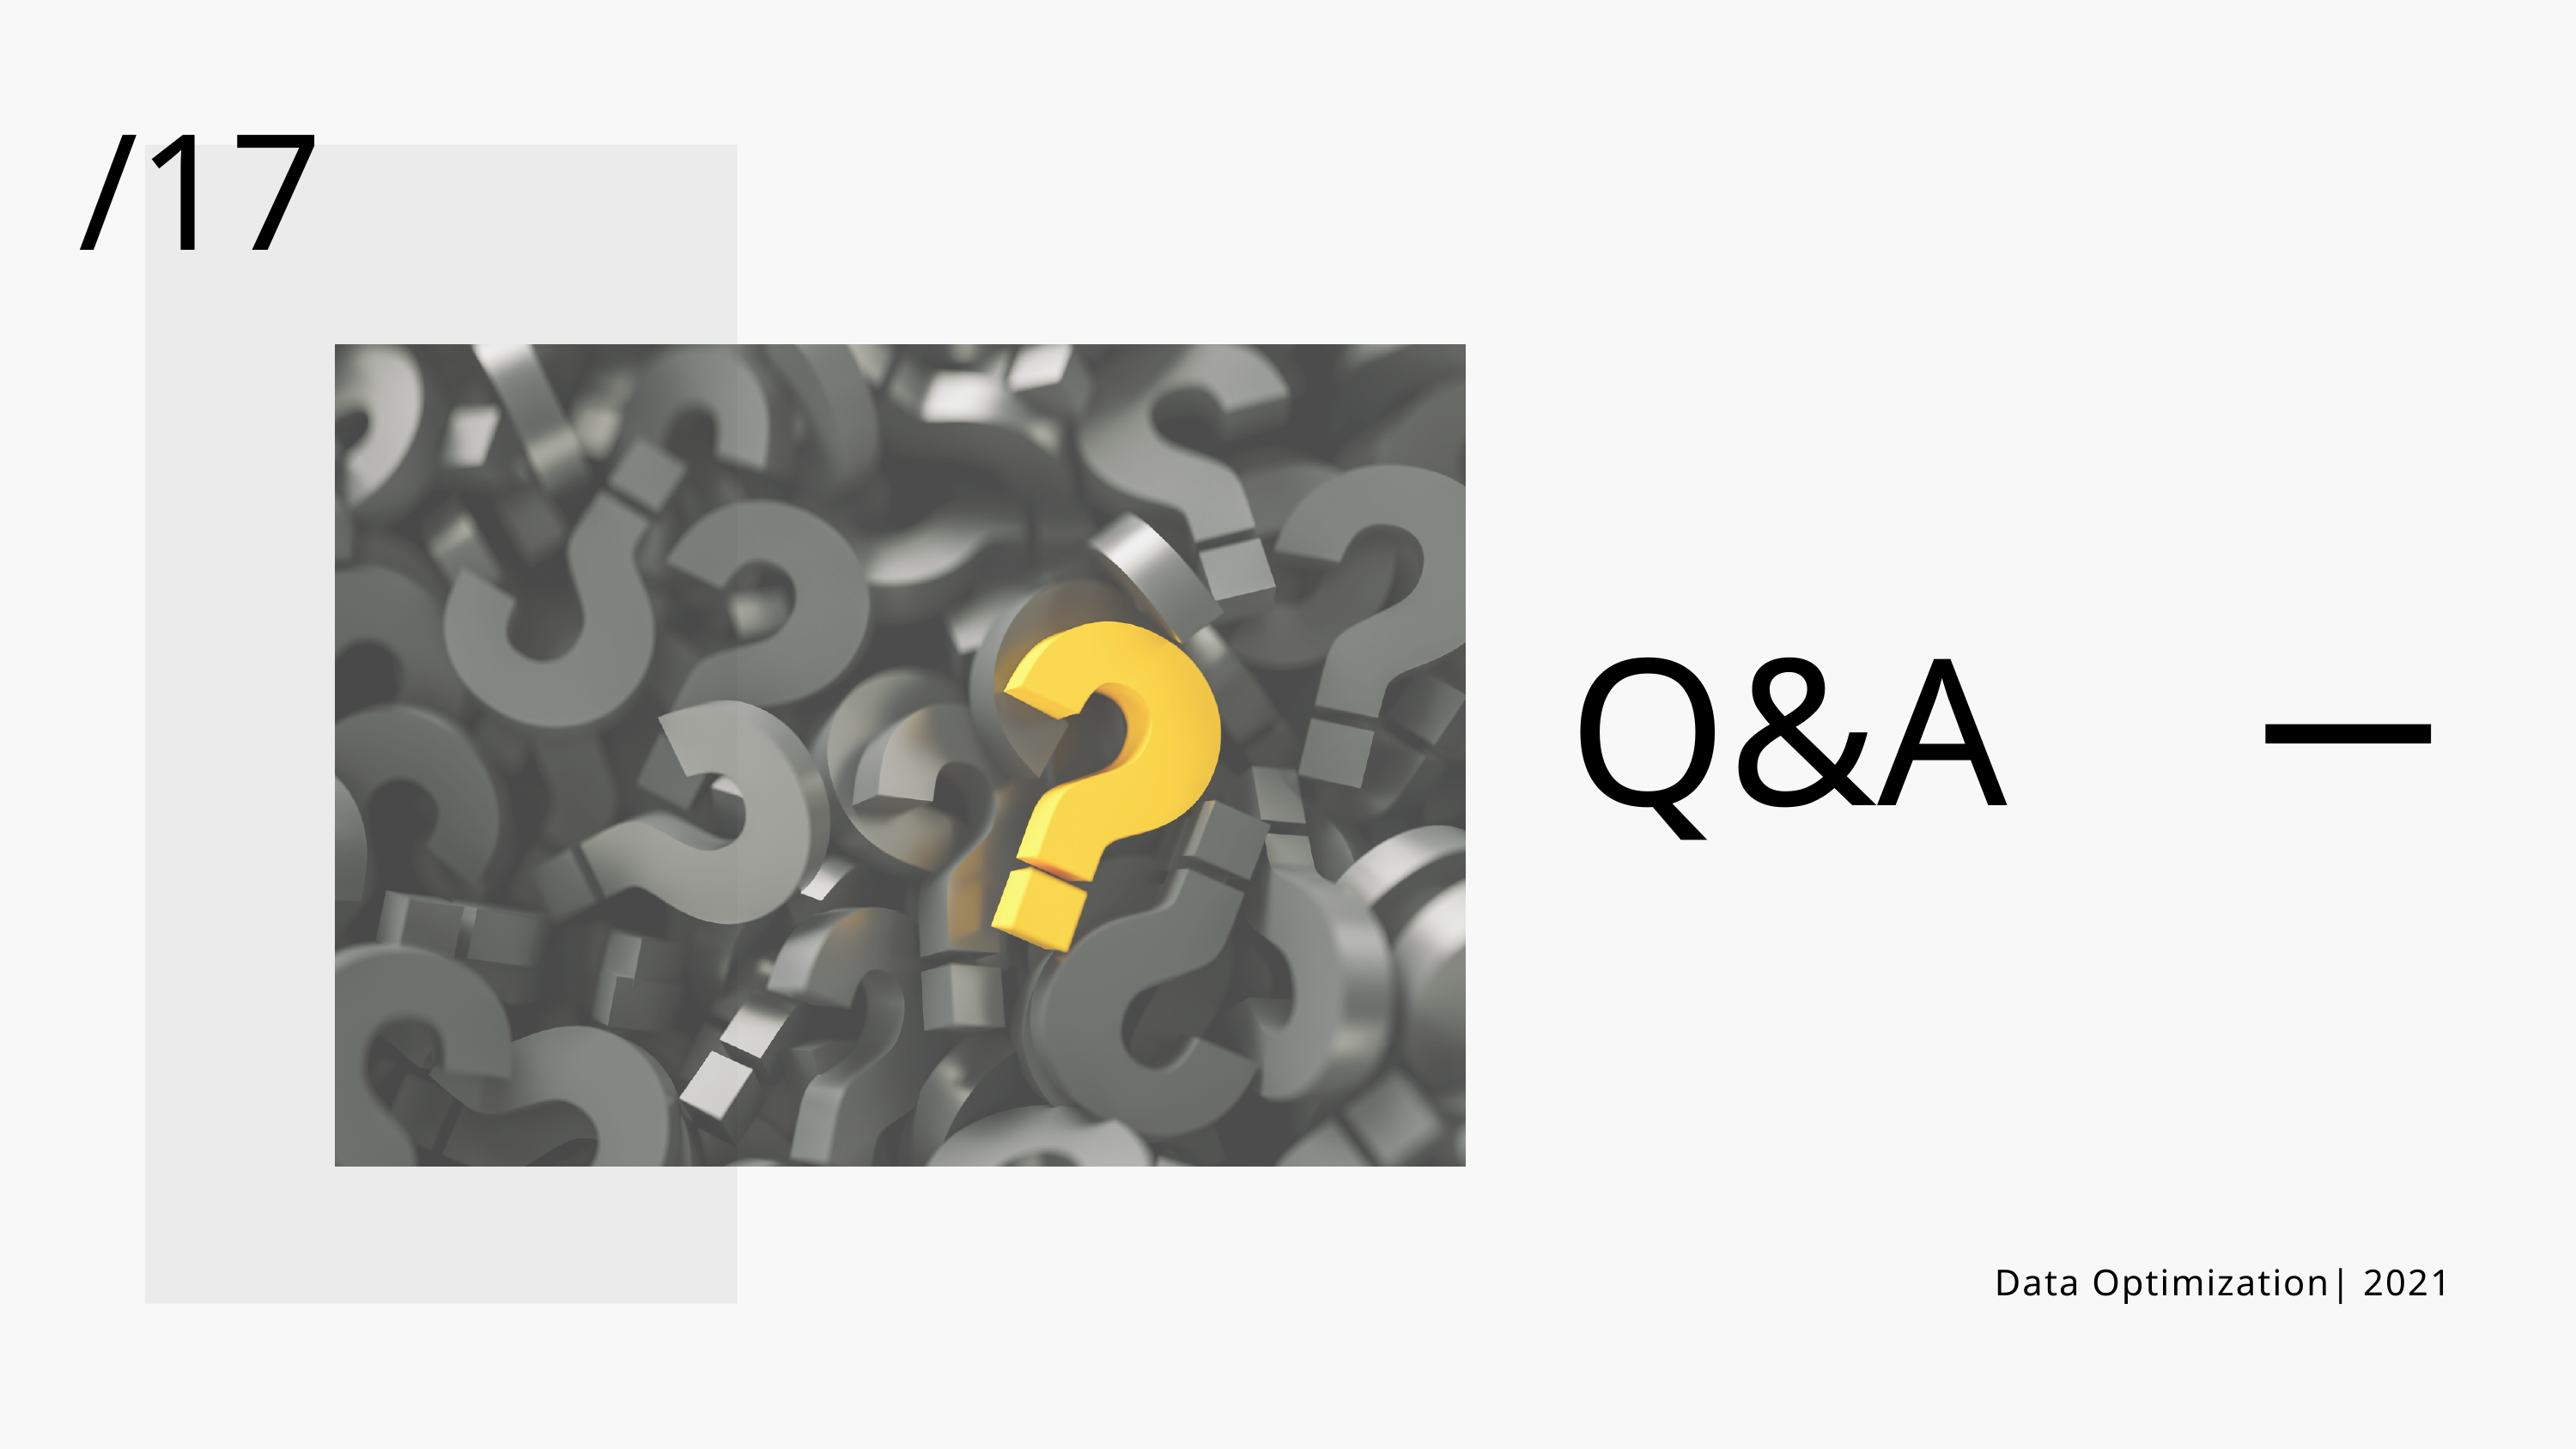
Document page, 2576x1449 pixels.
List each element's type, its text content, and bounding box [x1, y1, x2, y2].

text_box [2265, 724, 2432, 744]
text_box Data Optimization| 2021 [1810, 1260, 2451, 1304]
text_box Q&A [1468, 602, 2138, 847]
picture [335, 344, 1466, 1167]
text_box /17 [78, 57, 336, 282]
text_box [144, 144, 738, 1304]
